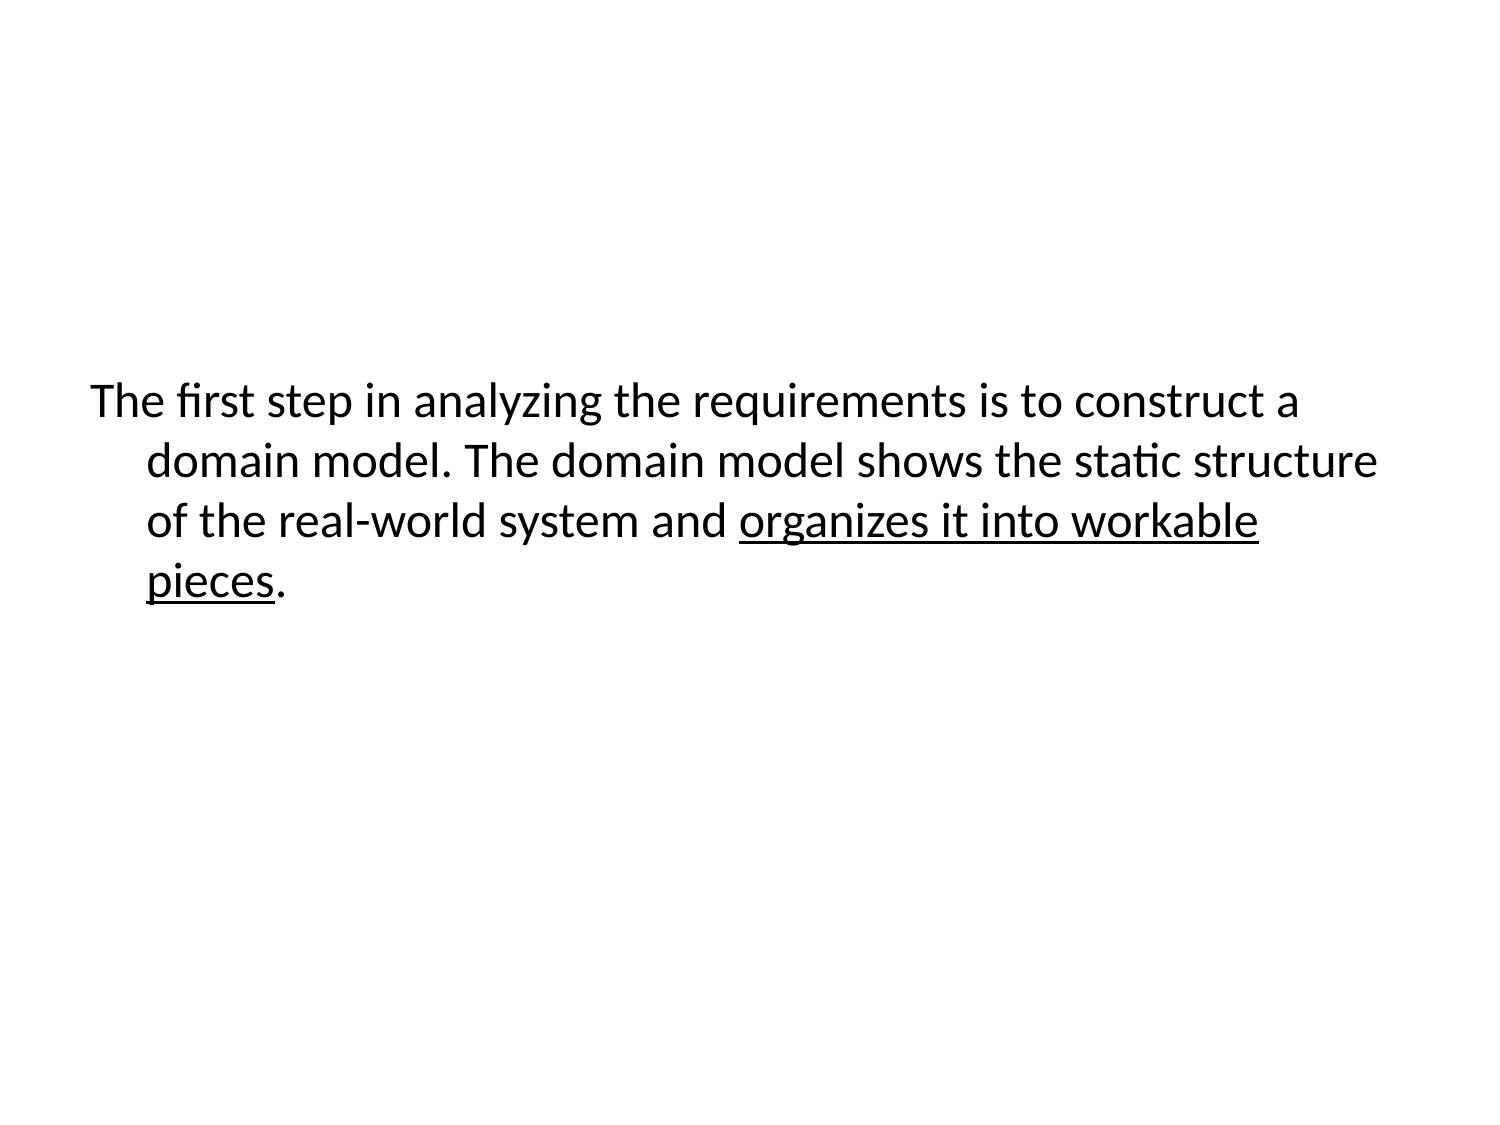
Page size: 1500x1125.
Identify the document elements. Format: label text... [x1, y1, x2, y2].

list The first step in analyzing the requirements is to construct a domain model. The domain model shows the static structure of the real-world system and organizes it into workable pieces. [75, 149, 1425, 1005]
